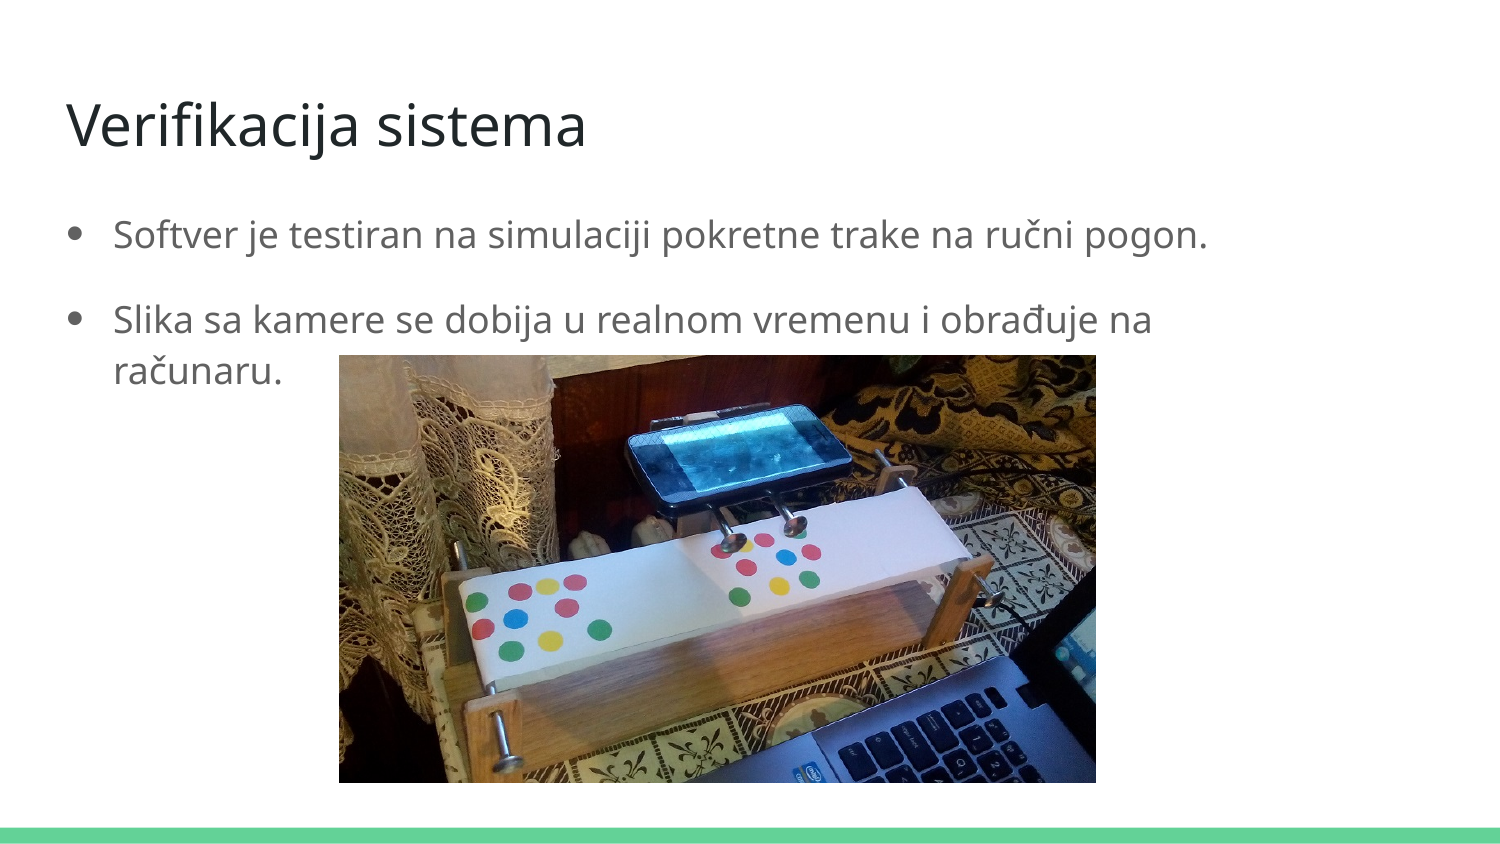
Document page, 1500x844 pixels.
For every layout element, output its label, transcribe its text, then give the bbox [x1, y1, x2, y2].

list Softver je testiran na simulaciji pokretne trake na ručni pogon. Slika sa kamere se dobija u realnom vremenu i obrađuje na računaru. [51, 189, 1265, 272]
title Verifikacija sistema [51, 72, 1449, 167]
picture [338, 355, 1097, 784]
